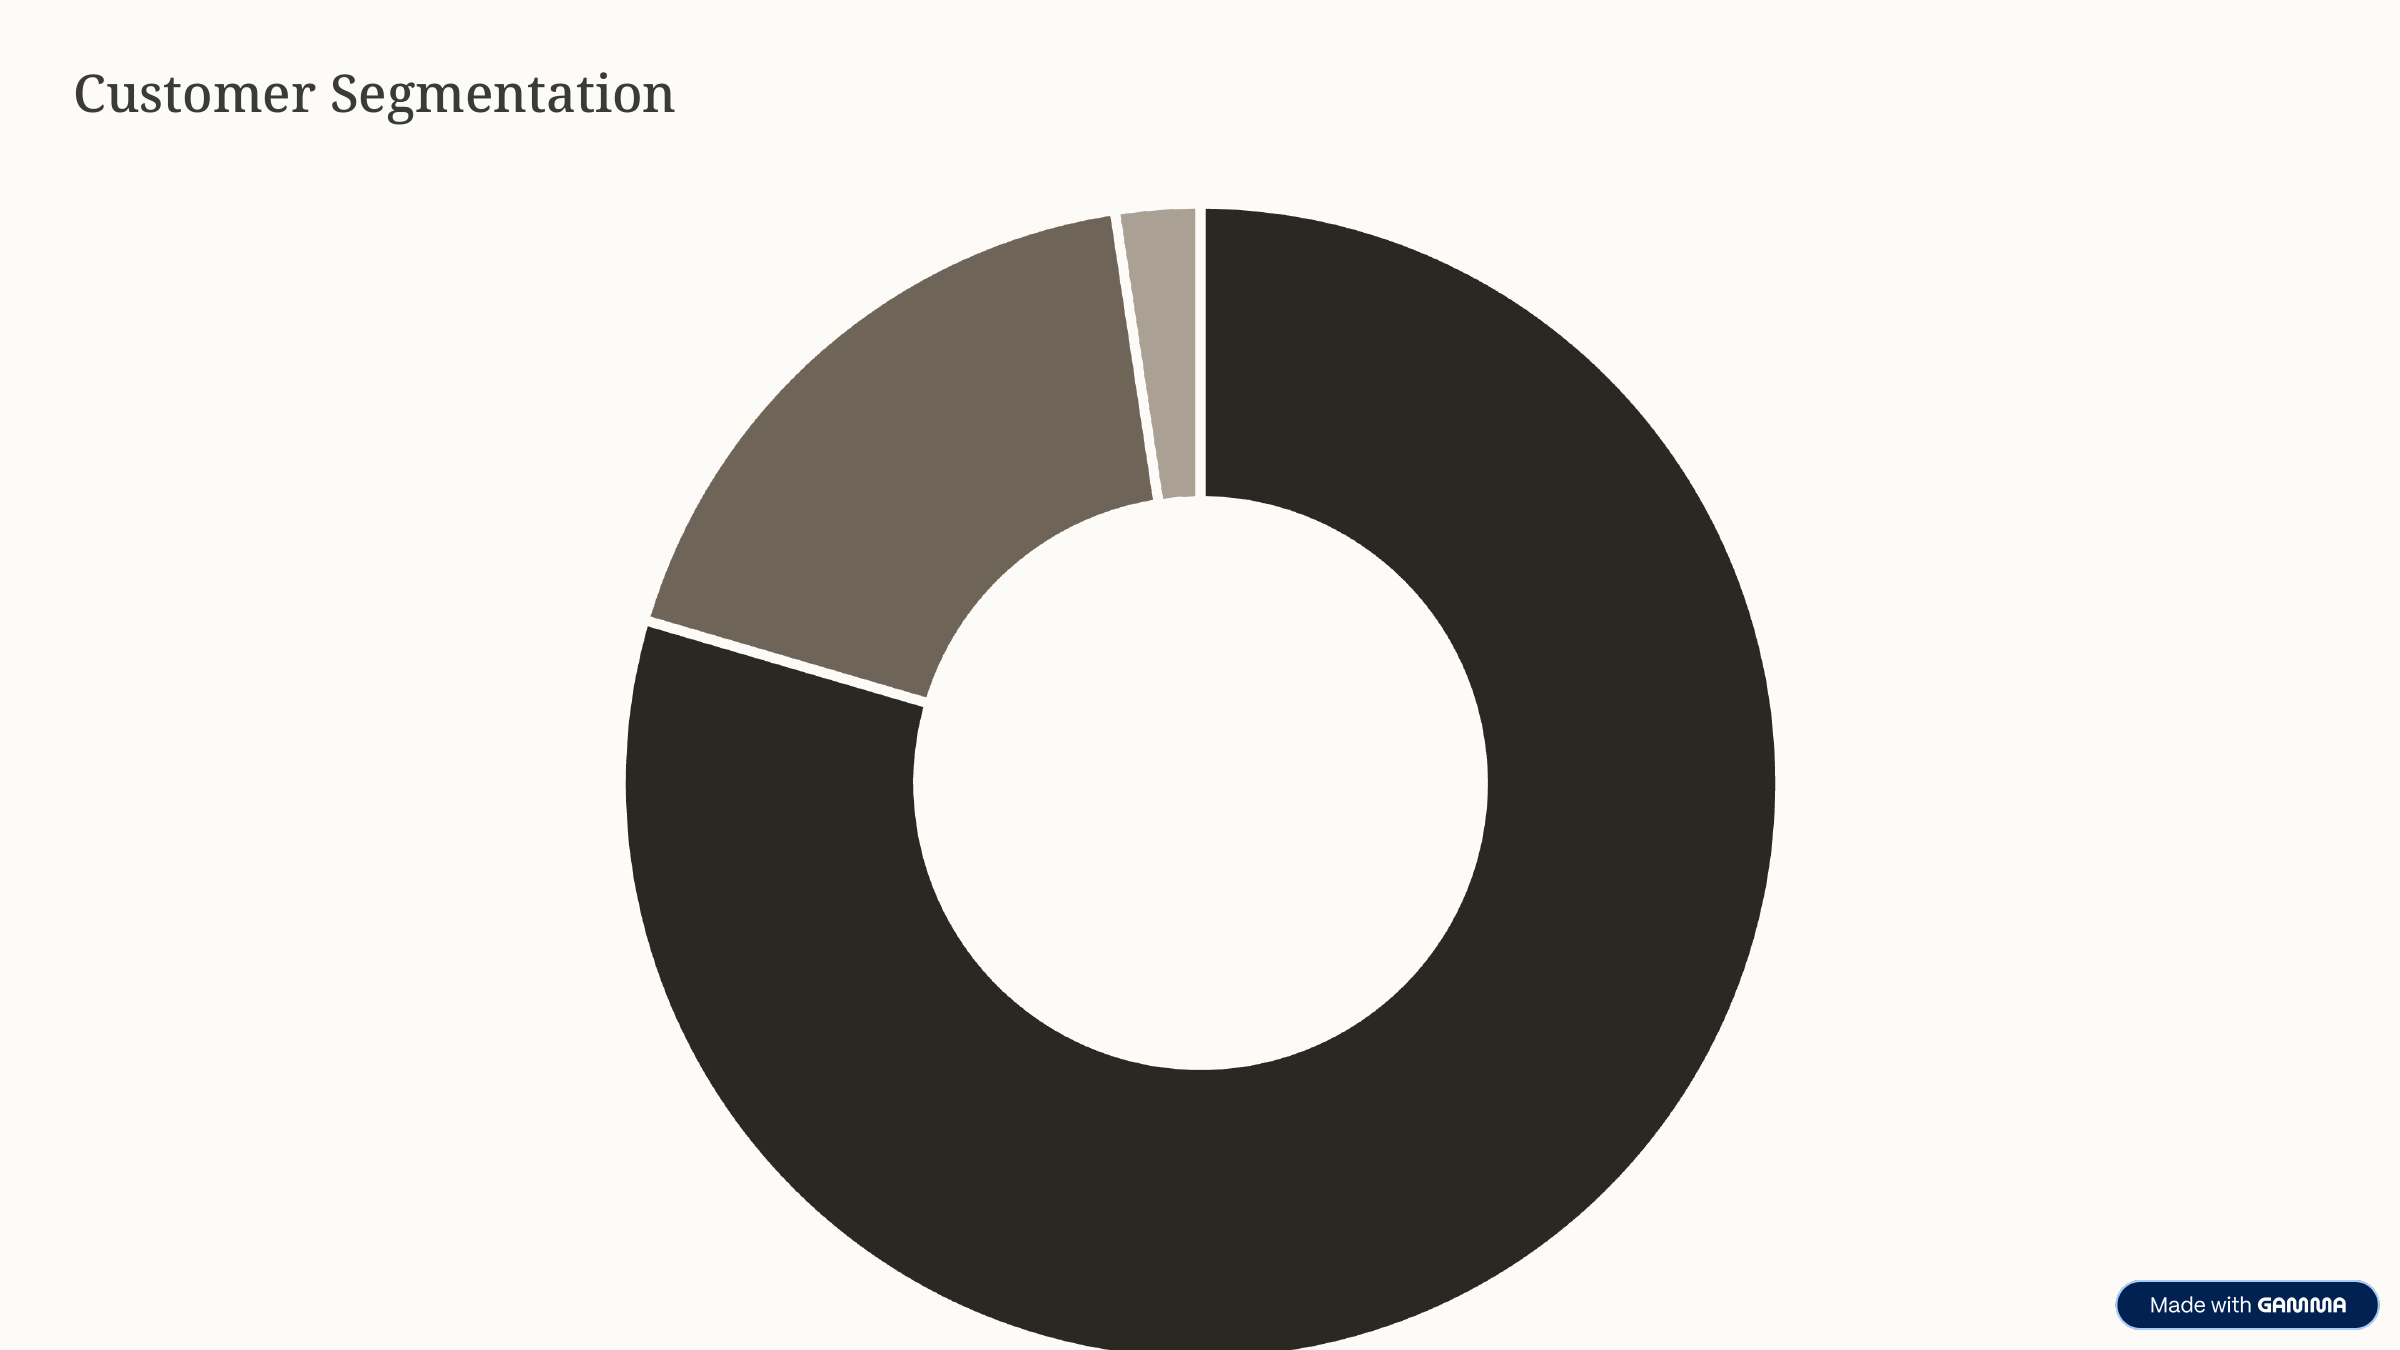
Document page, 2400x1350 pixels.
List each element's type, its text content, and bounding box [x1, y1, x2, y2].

picture [73, 165, 2389, 1350]
text_box Customer Segmentation [73, 57, 683, 124]
